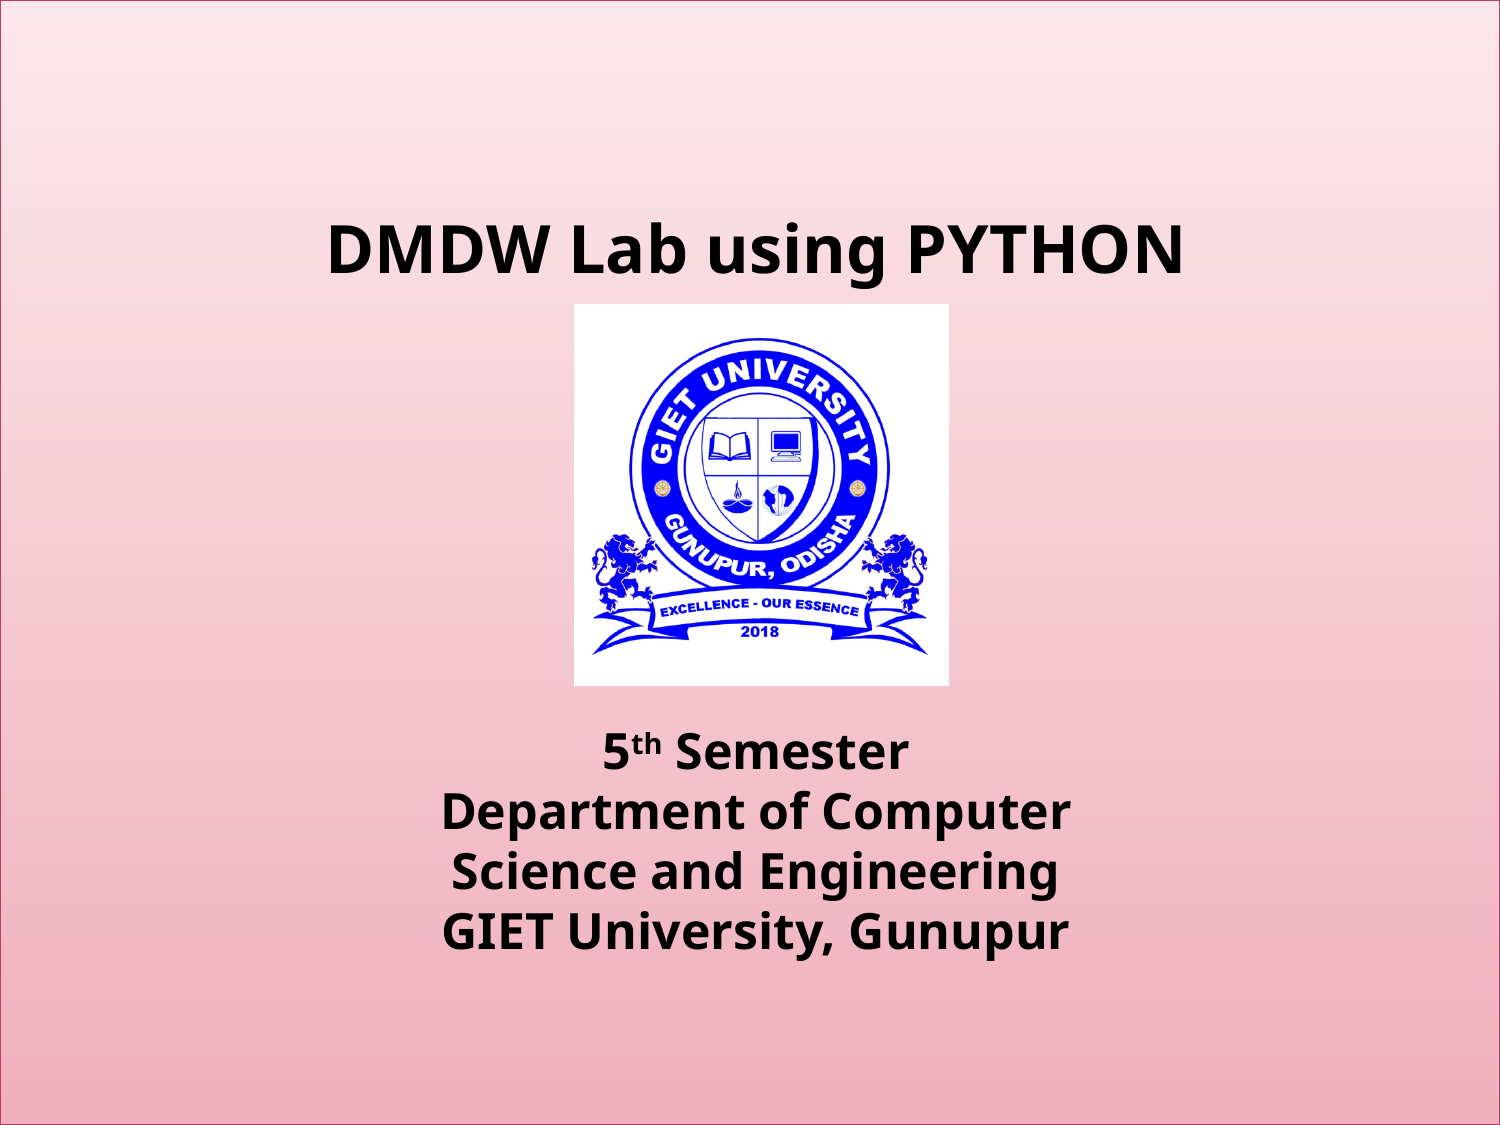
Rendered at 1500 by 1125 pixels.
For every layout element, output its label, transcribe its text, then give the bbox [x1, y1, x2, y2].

text_box DMDW Lab using PYTHON [187, 199, 1325, 295]
text_box [0, 0, 1500, 1125]
picture [573, 304, 949, 687]
text_box 5th Semester Department of Computer Science and Engineering GIET University, Gunupur [341, 712, 1171, 1028]
